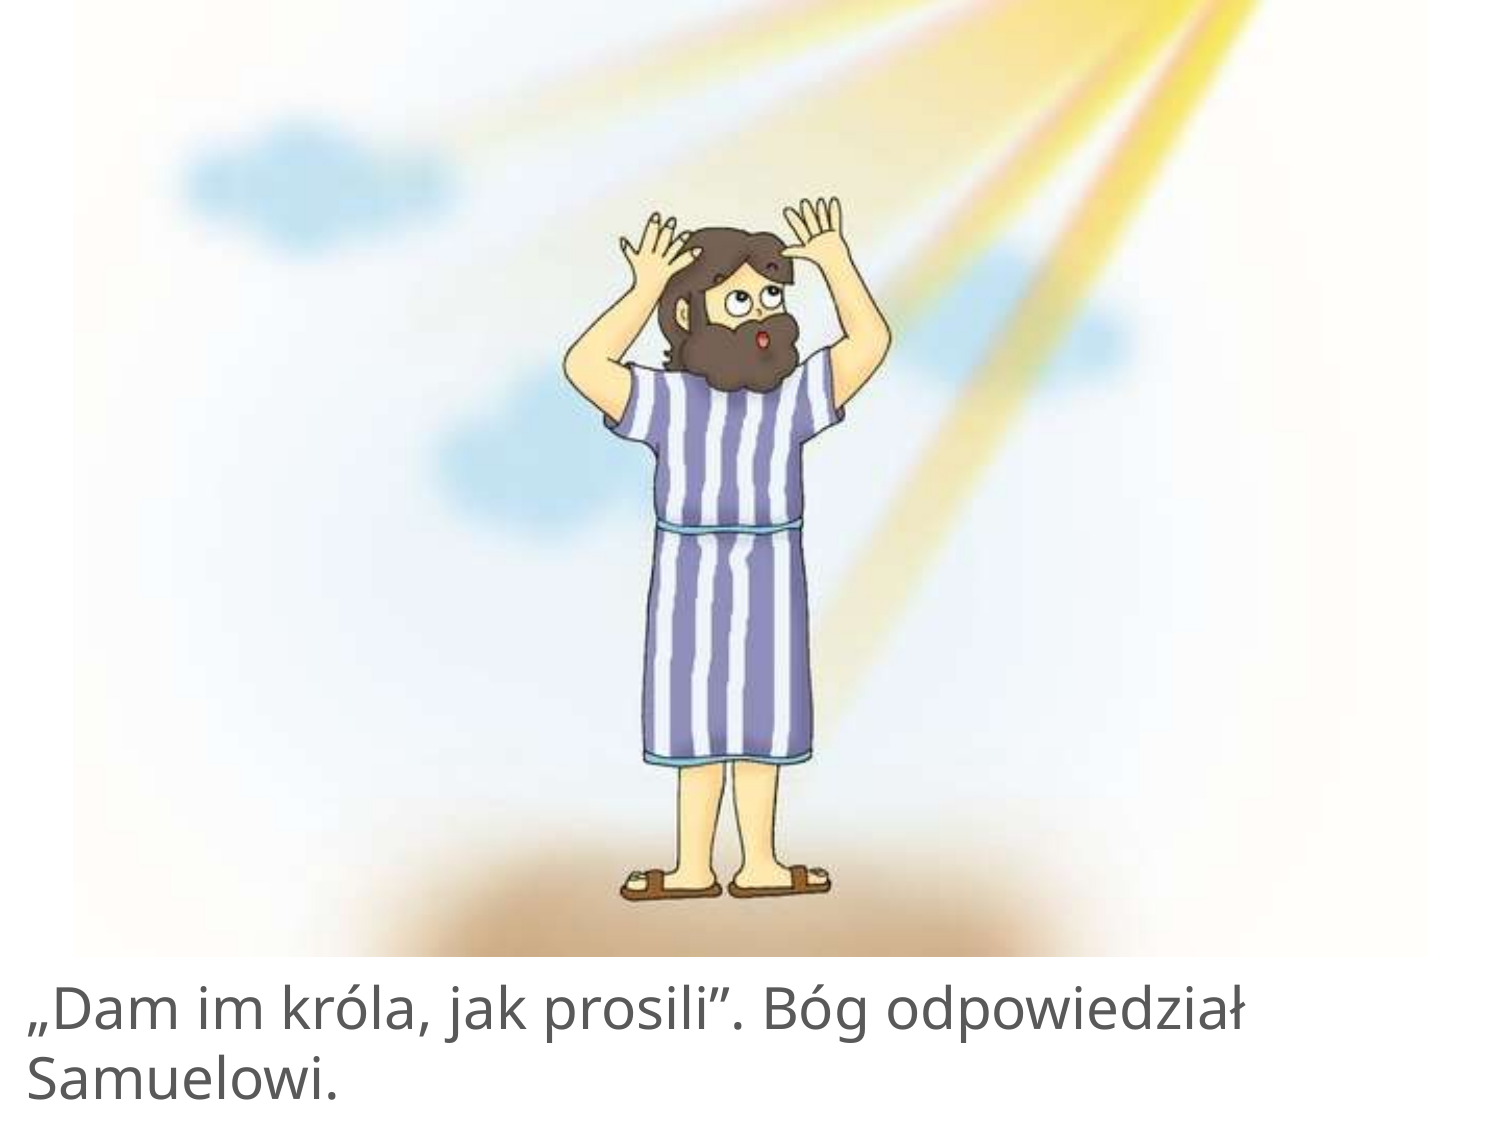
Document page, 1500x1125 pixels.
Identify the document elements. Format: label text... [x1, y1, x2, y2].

text_box „Dam im króla, jak prosili”. Bóg odpowiedział Samuelowi. [11, 964, 1483, 1119]
picture [72, 0, 1427, 957]
